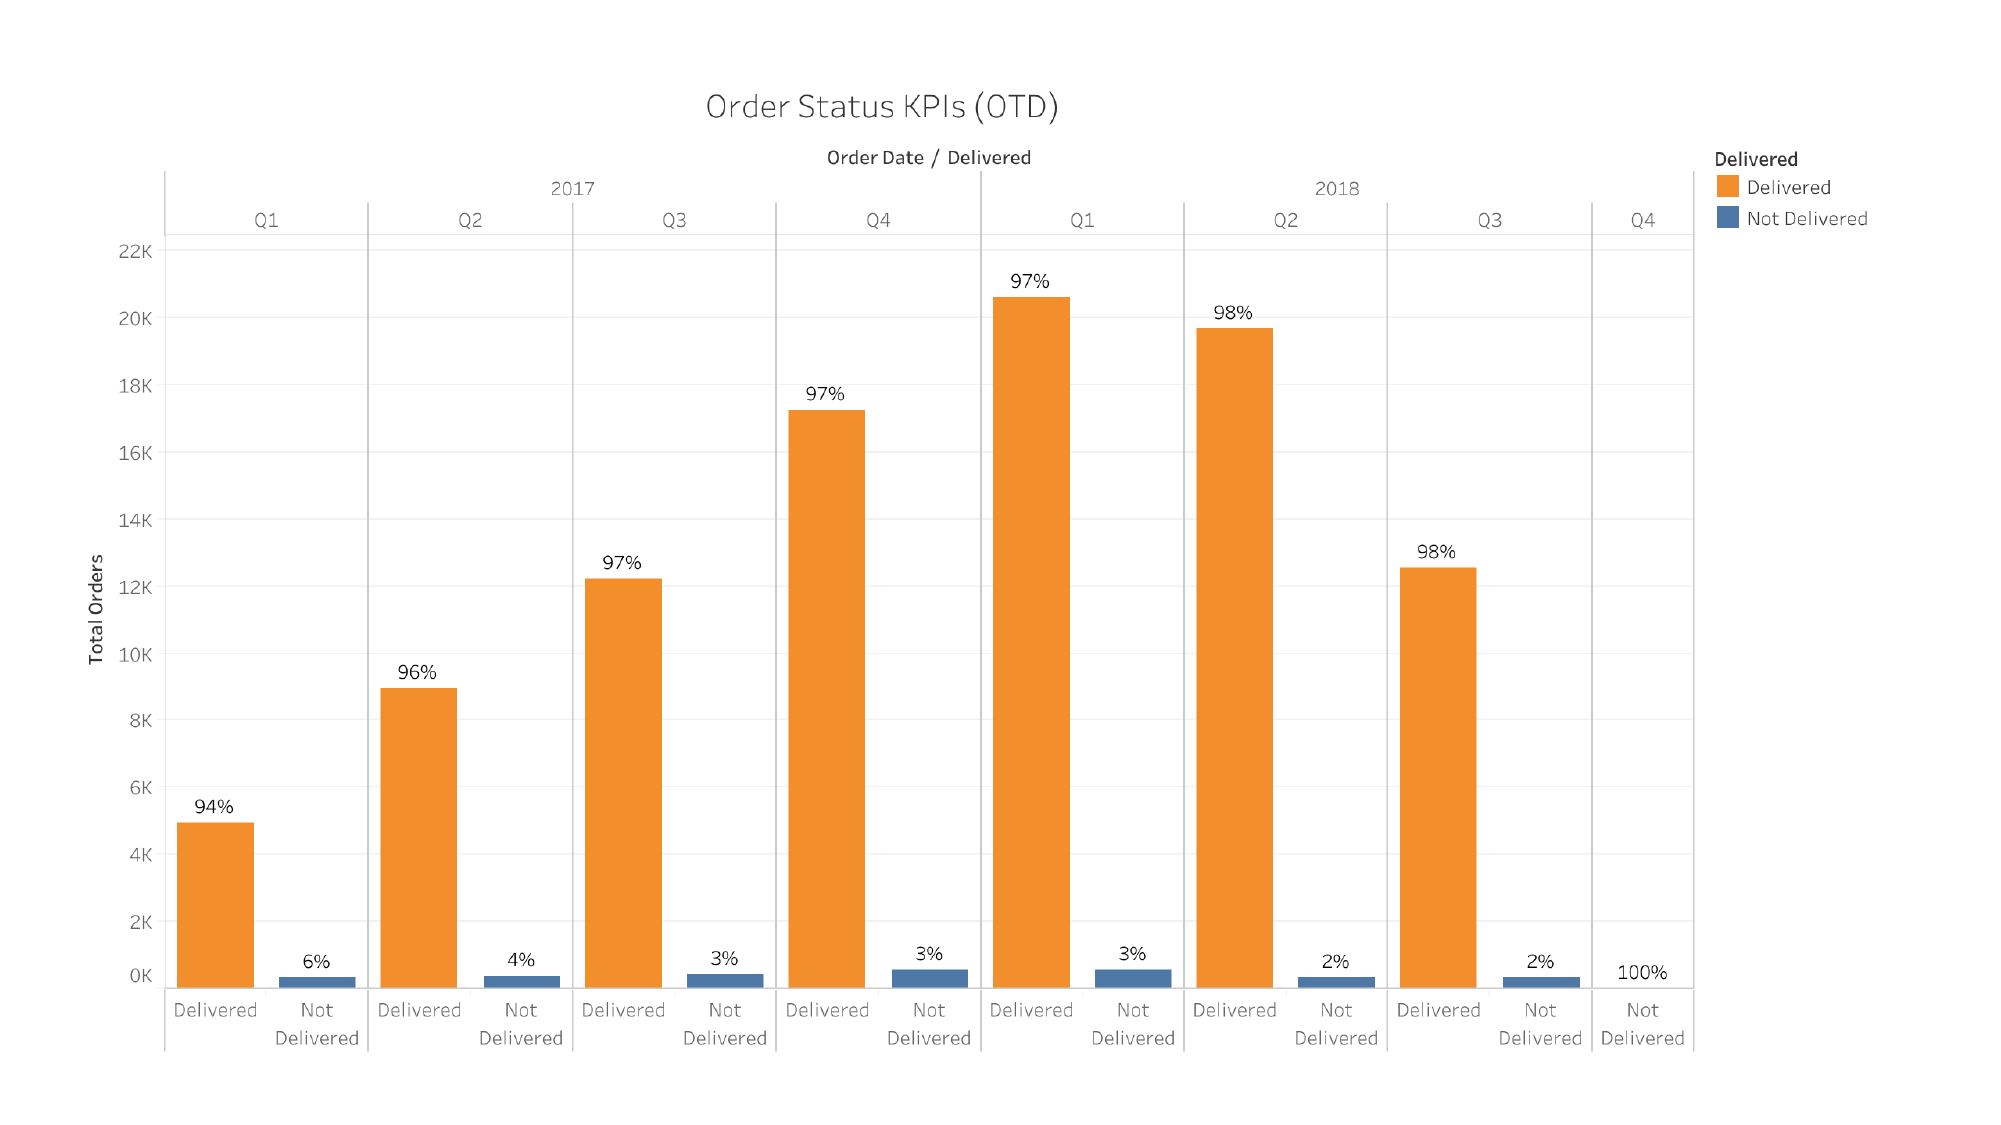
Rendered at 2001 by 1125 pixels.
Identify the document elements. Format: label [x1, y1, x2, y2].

picture [69, 73, 1931, 1052]
